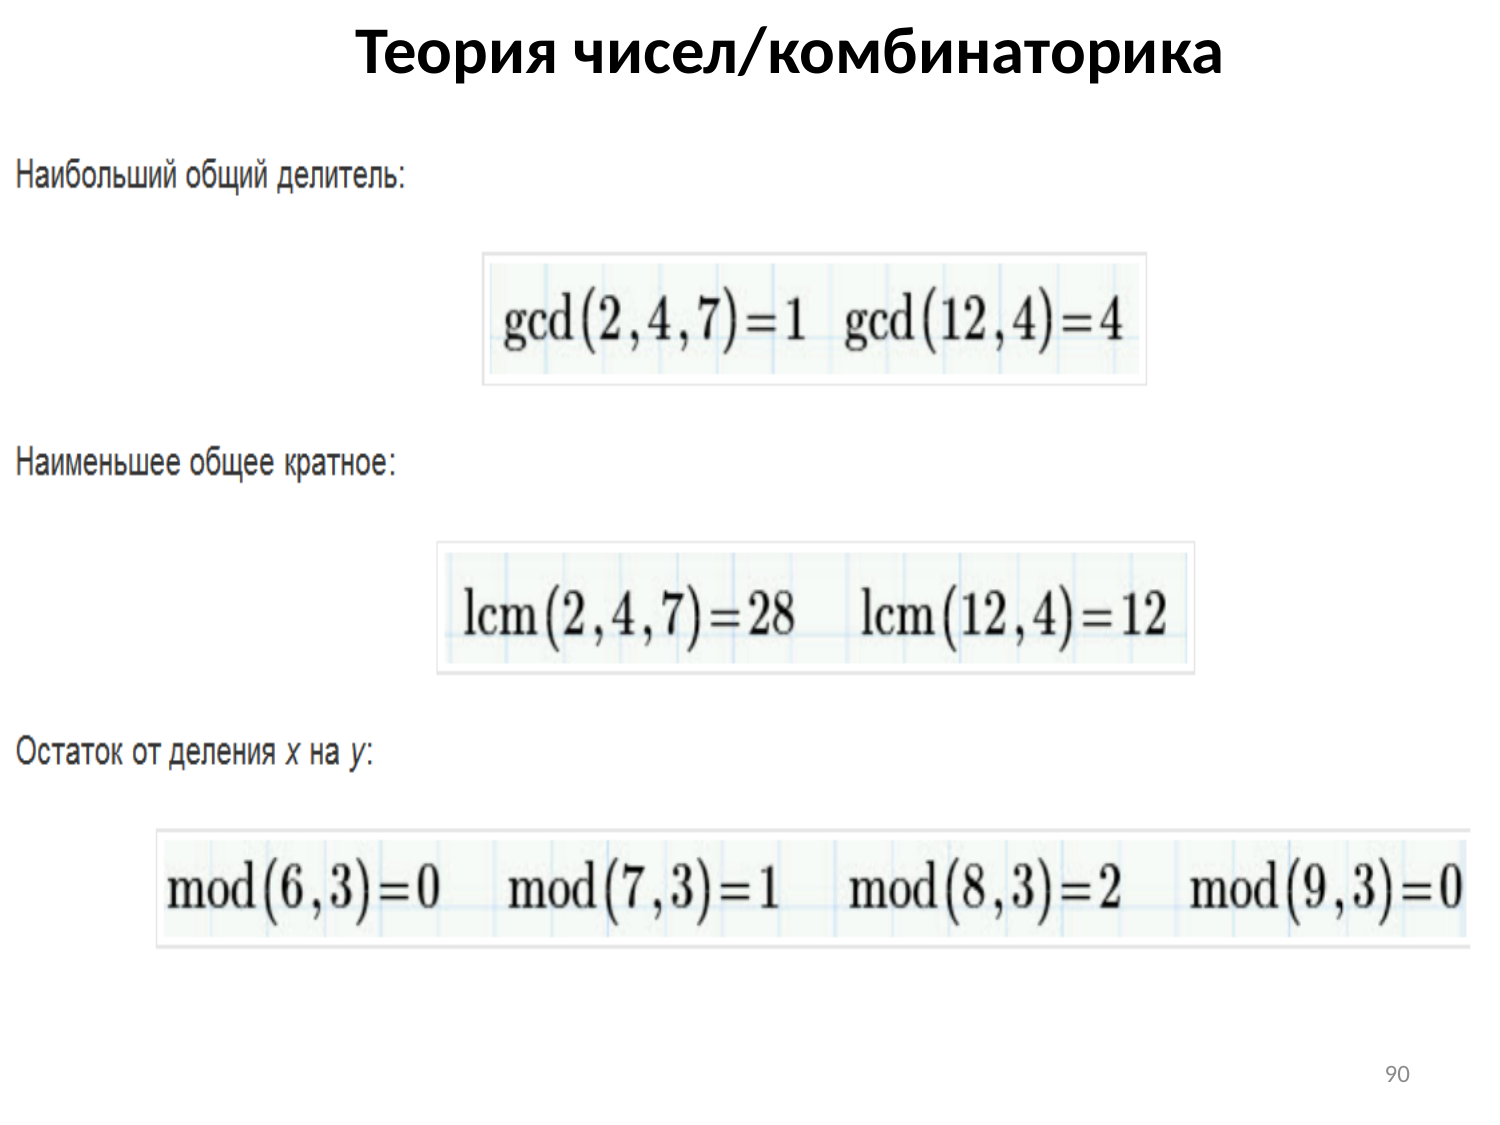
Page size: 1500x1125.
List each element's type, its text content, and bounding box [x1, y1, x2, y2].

slide_number 90 [1074, 1042, 1425, 1103]
picture [0, 154, 1471, 965]
text_box Теория чисел/комбинаторика [340, 0, 1241, 95]
